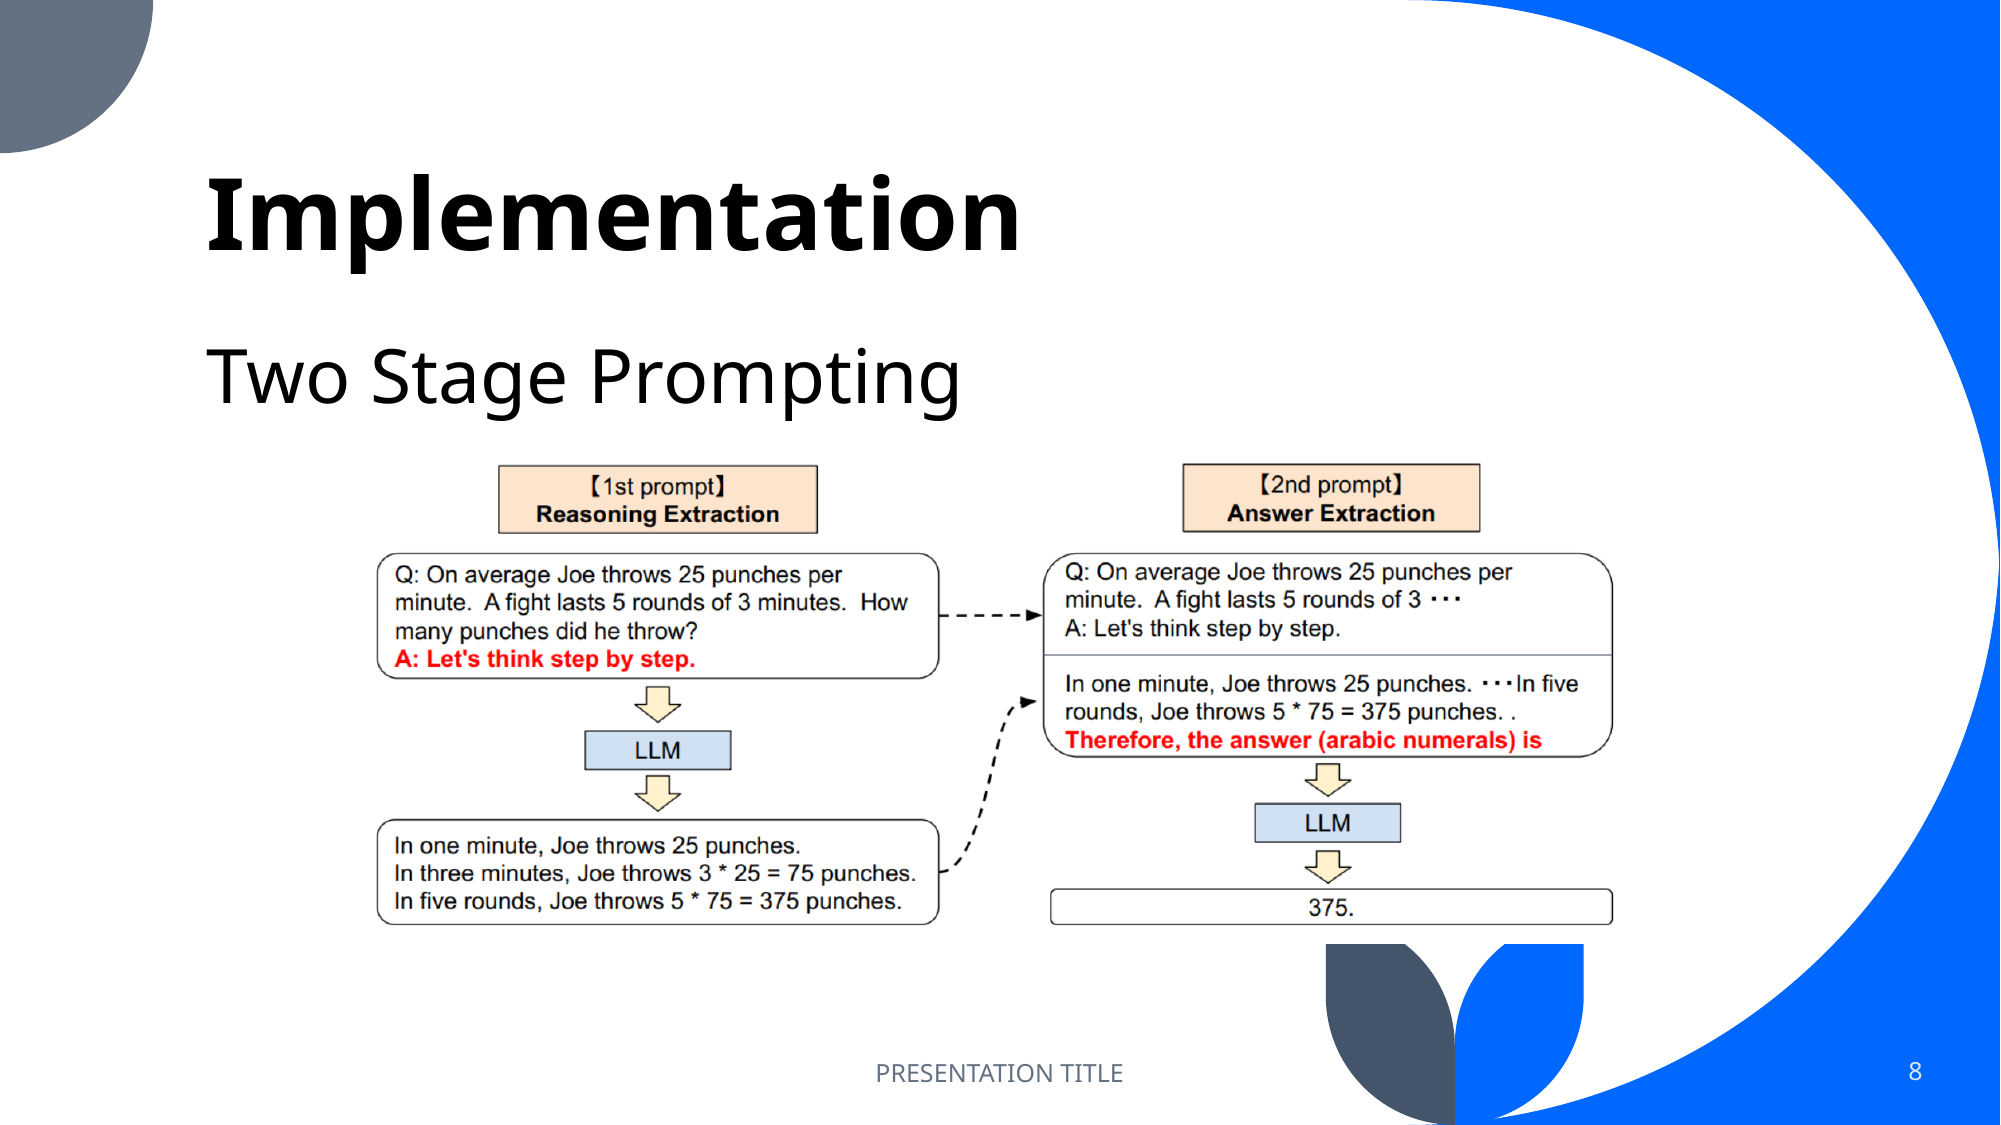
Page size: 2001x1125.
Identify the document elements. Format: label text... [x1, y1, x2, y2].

slide_number 8 [1665, 1042, 1938, 1103]
list Two Stage Prompting [191, 330, 1904, 884]
title Implementation [191, 22, 1796, 280]
picture [350, 439, 1637, 944]
footer PRESENTATION TITLE [662, 1042, 1338, 1103]
